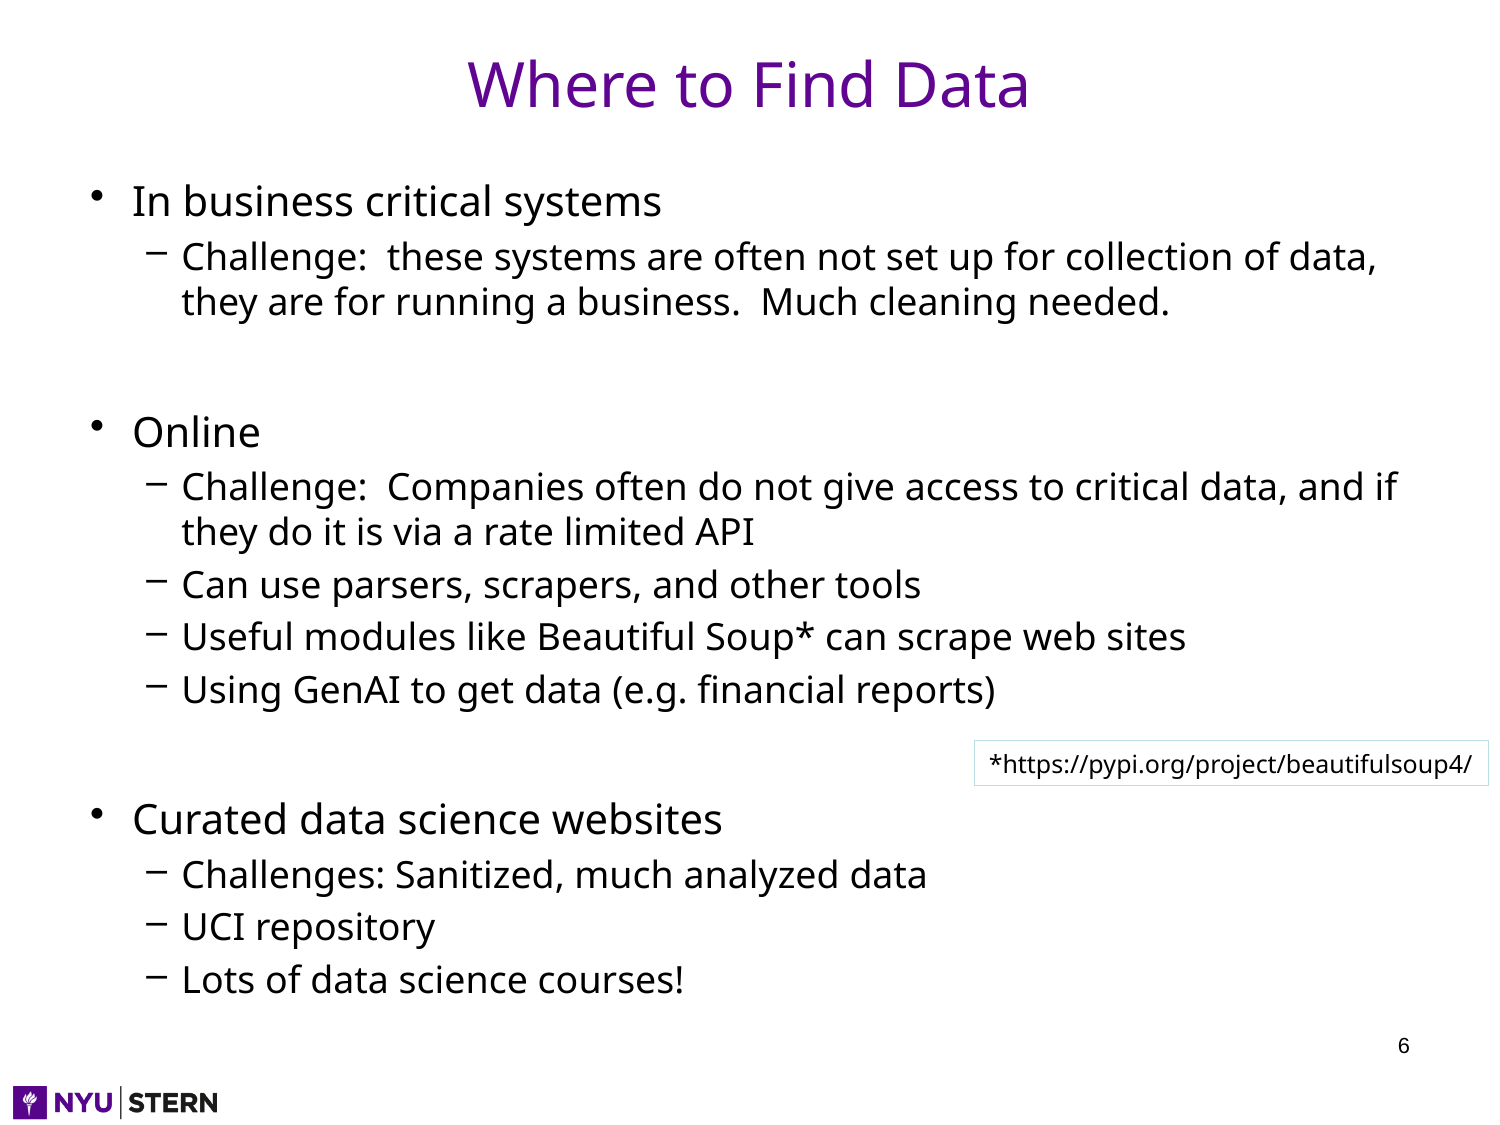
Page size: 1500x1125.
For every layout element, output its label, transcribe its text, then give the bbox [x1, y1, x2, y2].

list In business critical systems Challenge: these systems are often not set up for collection of data, they are for running a business. Much cleaning needed. Online Challenge: Companies often do not give access to critical data, and if they do it is via a rate limited API Can use parsers, scrapers, and other tools Useful modules like Beautiful Soup* can scrape web sites Using GenAI to get data (e.g. financial reports) Curated data science websites Challenges: Sanitized, much analyzed data UCI repository Lots of data science courses! [75, 167, 1425, 1025]
slide_number 6 [1074, 1024, 1426, 1103]
picture [0, 1038, 230, 1125]
title Where to Find Data [75, 22, 1425, 142]
text_box *https://pypi.org/project/beautifulsoup4/ [974, 740, 1489, 786]
